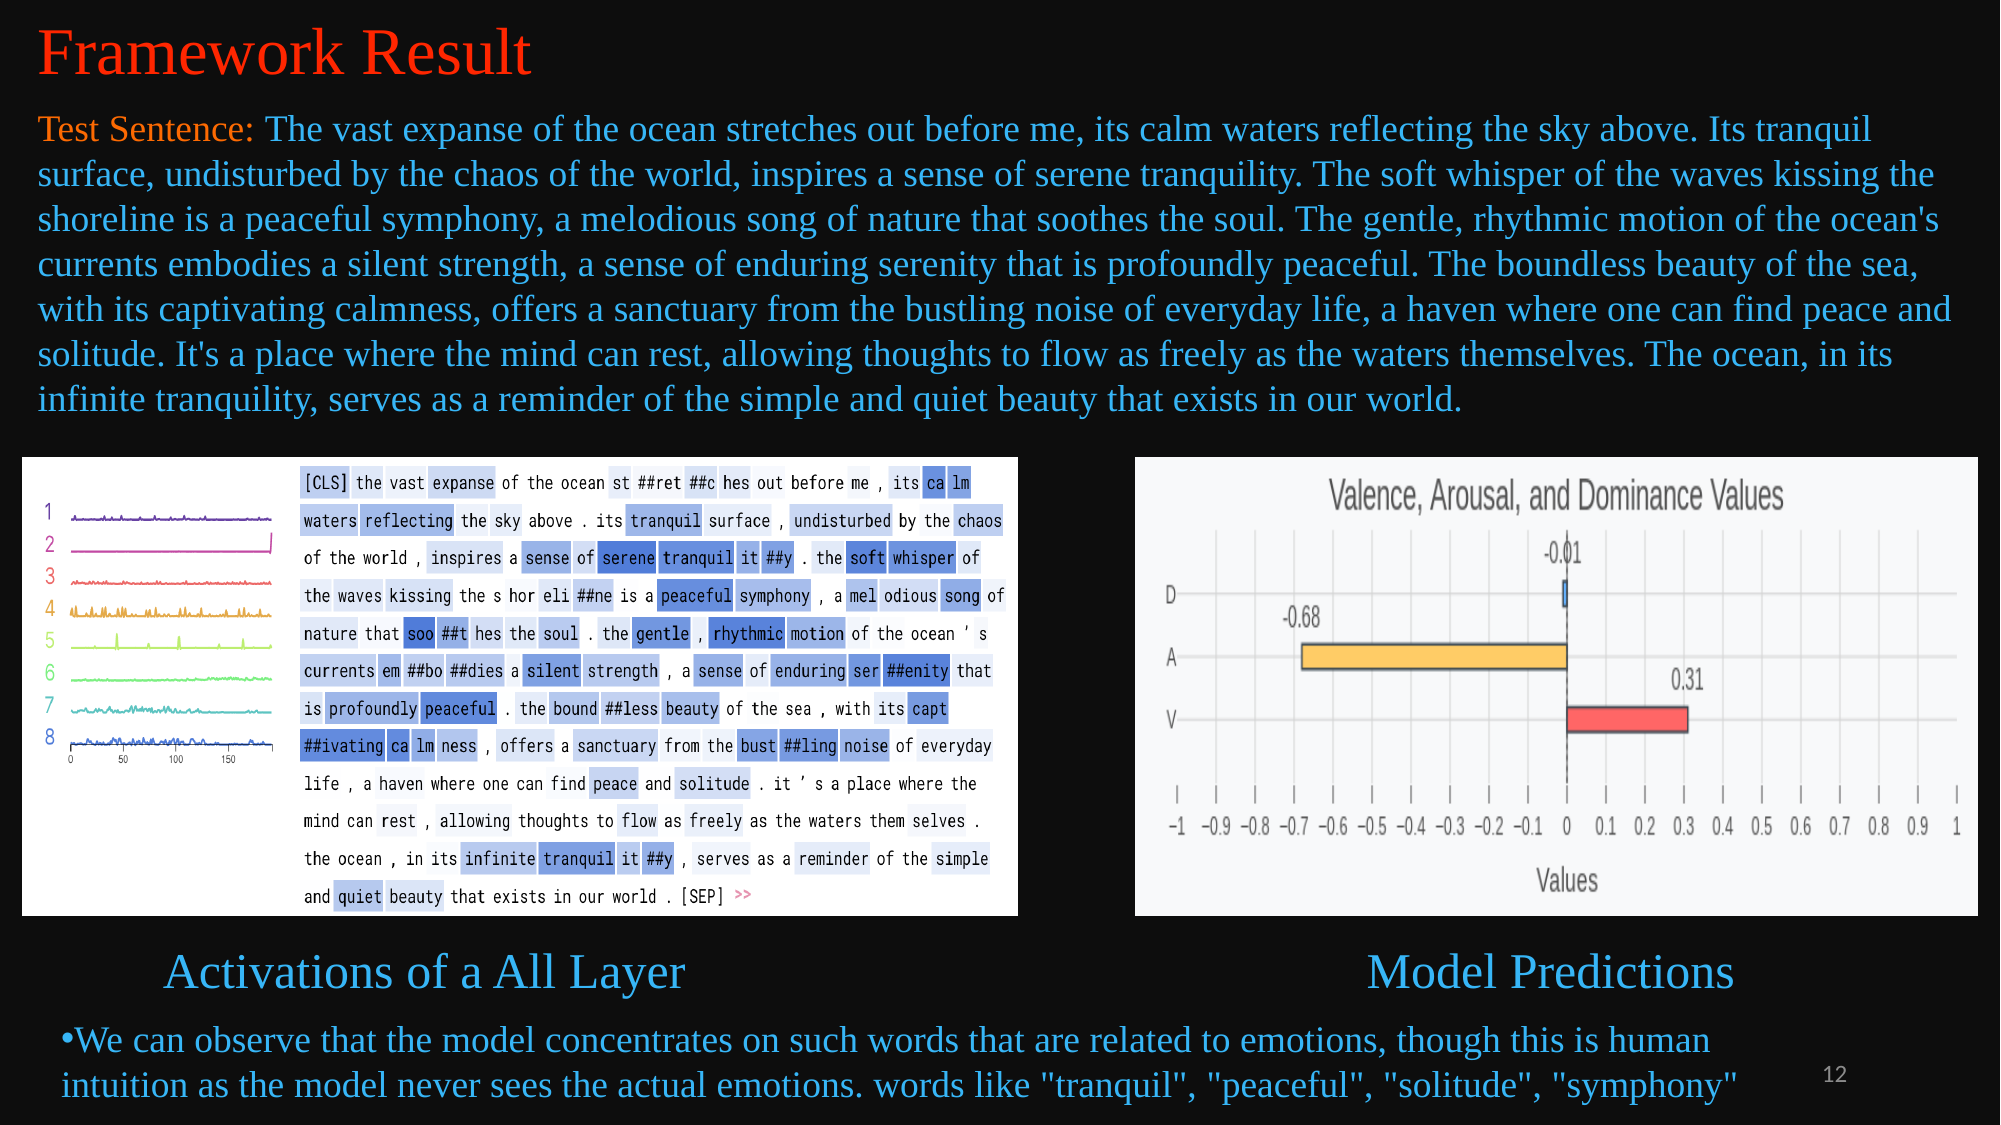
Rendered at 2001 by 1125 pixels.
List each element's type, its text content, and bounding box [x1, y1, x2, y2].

text_box Model Predictions [1351, 931, 1787, 1007]
picture [1135, 457, 1978, 916]
text_box Activations of a All Layer [148, 931, 867, 1007]
picture [22, 457, 1018, 916]
text_box Framework Result [22, 0, 646, 95]
slide_number 12 [1788, 1042, 1863, 1103]
text_box Test Sentence: The vast expanse of the ocean stretches out before me, its calm waters reflecting the sky above. Its tranquil surface, undisturbed by the chaos of the world, inspires a sense of serene tranquility. The soft whisper of the waves kissing the shoreline is a peaceful symphony, a melodious song of nature that soothes the soul. The gentle, rhythmic motion of the ocean's currents embodies a silent strength, a sense of enduring serenity that is profoundly peaceful. The boundless beauty of the sea, with its captivating calmness, offers a sanctuary from the bustling noise of everyday life, a haven where one can find peace and solitude. It's a place where the mind can rest, allowing thoughts to flow as freely as the waters themselves. The ocean, in its infinite tranquility, serves as a reminder of the simple and quiet beauty that exists in our world. [22, 96, 1978, 471]
text_box We can observe that the model concentrates on such words that are related to emotions, though this is human intuition as the model never sees the actual emotions. words like "tranquil", "peaceful", "solitude", "symphony" [46, 1007, 1788, 1112]
